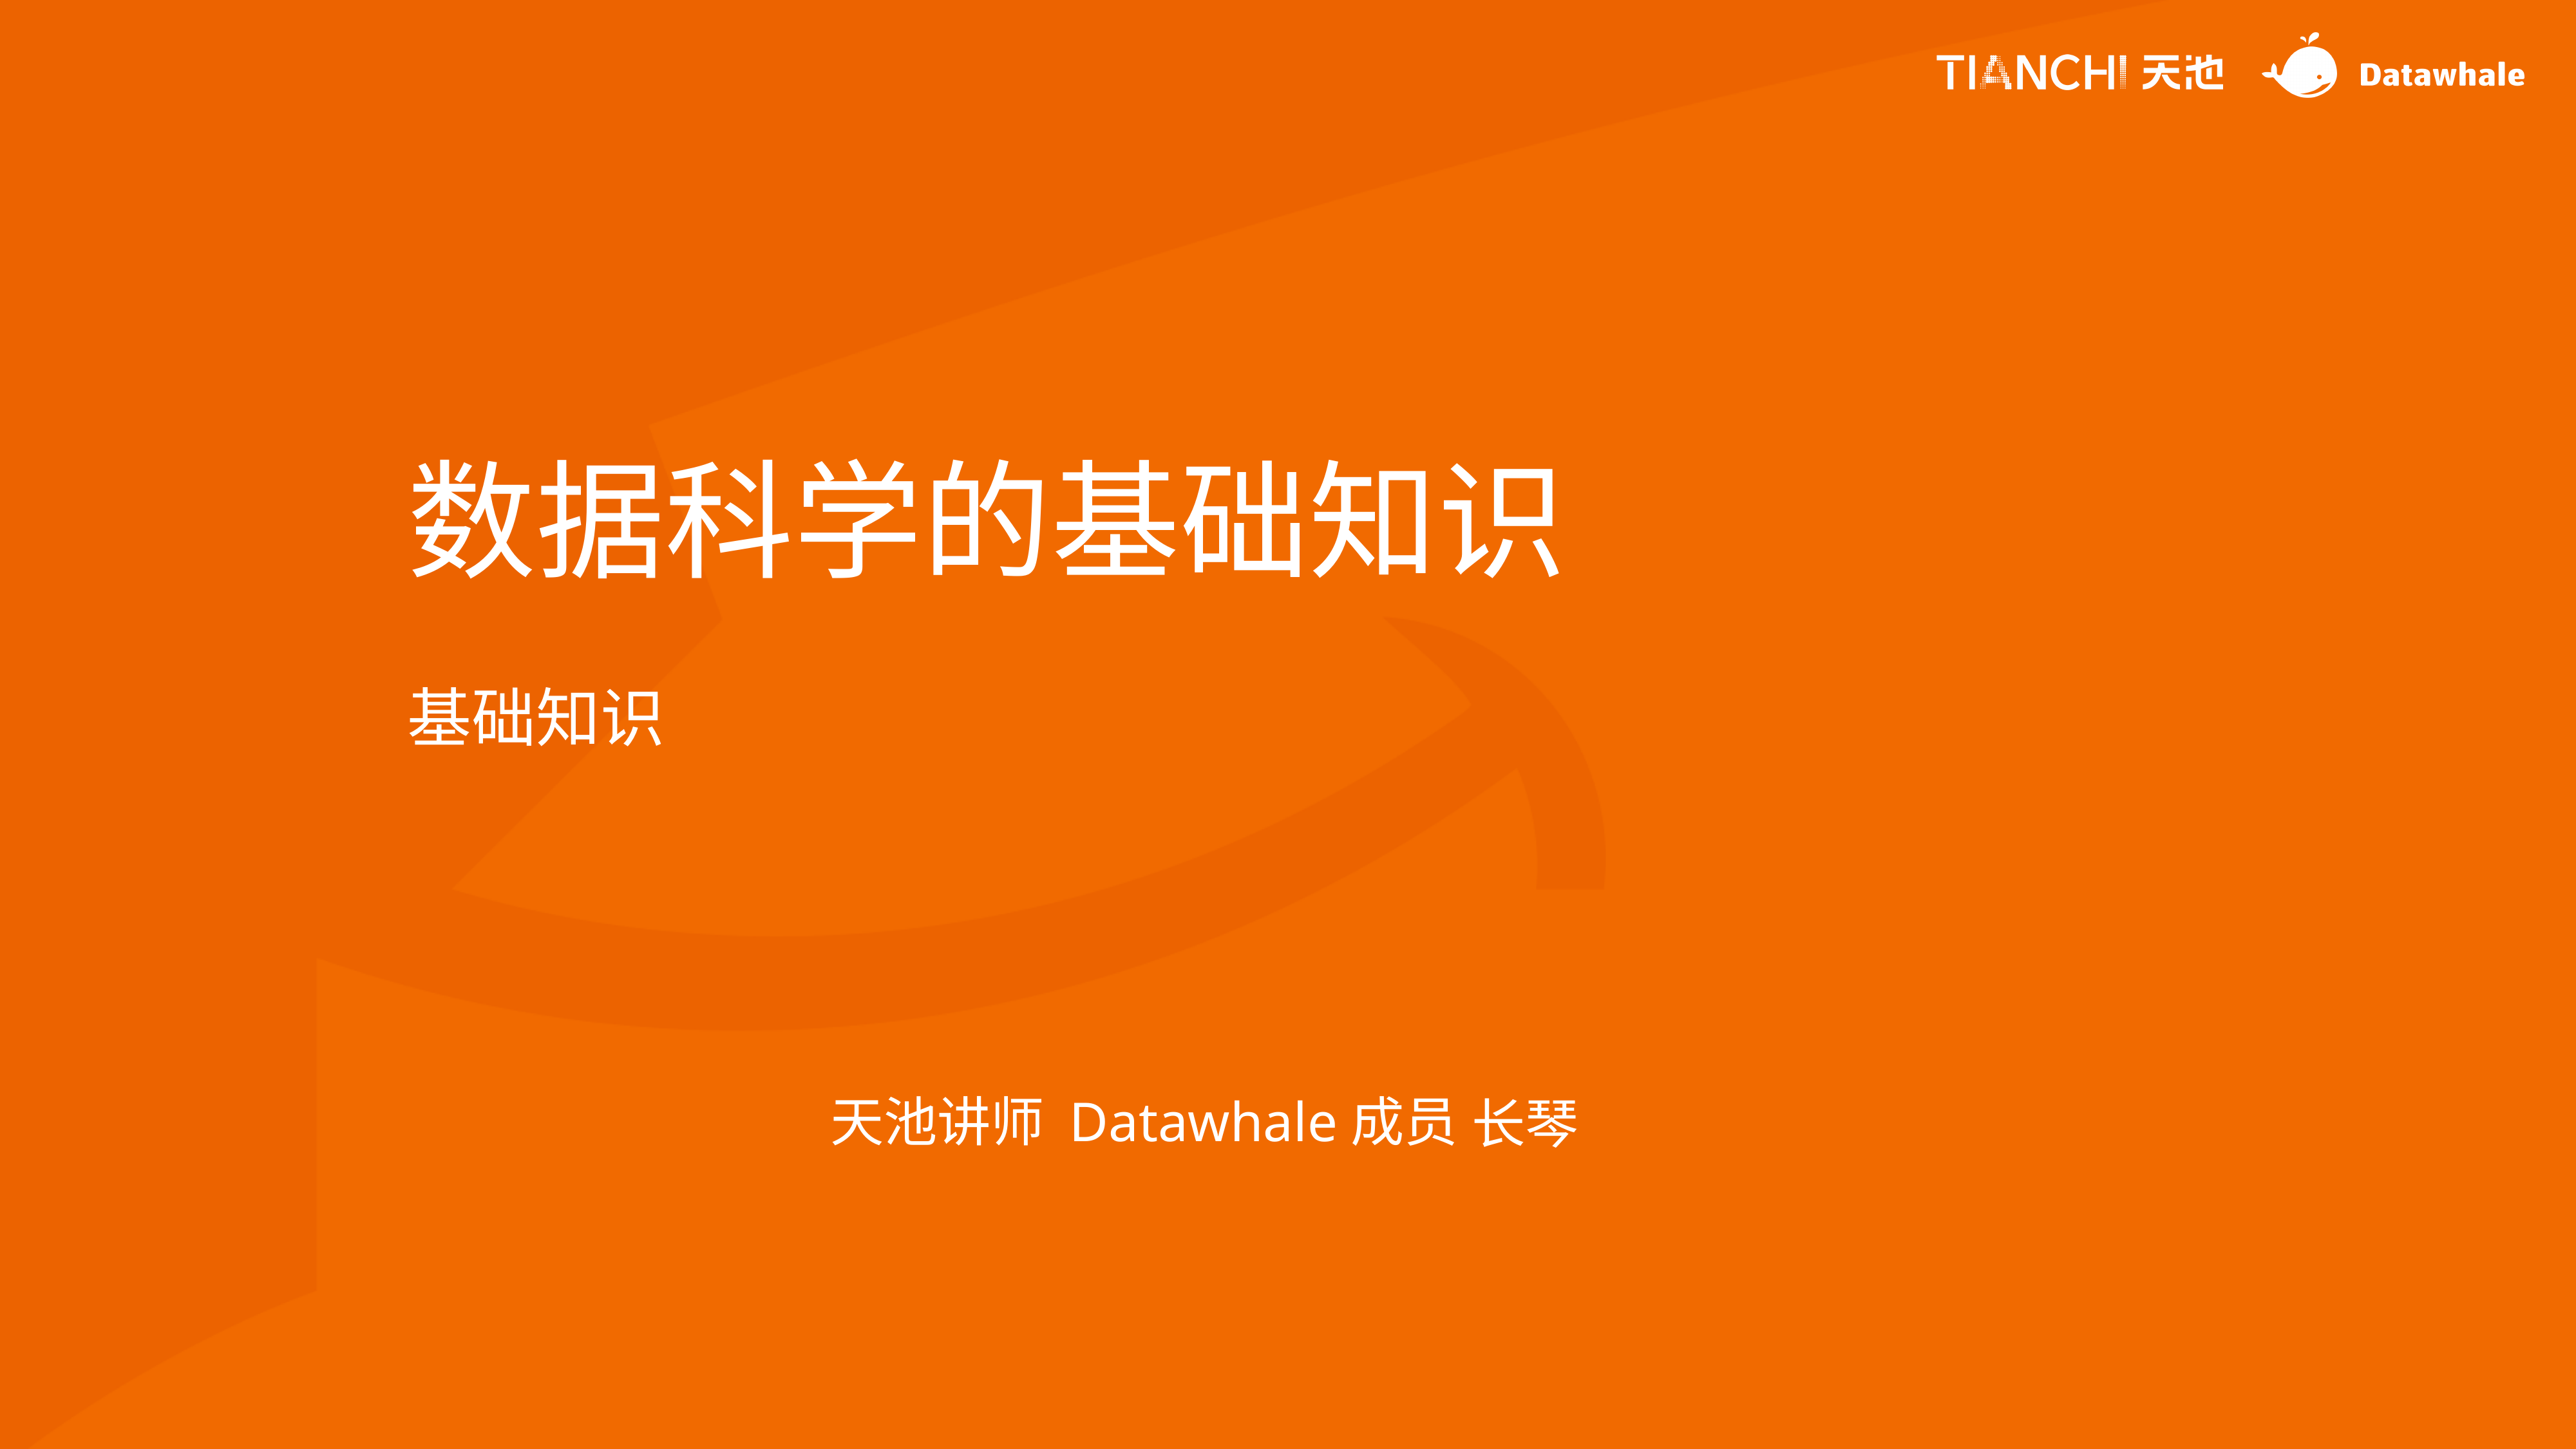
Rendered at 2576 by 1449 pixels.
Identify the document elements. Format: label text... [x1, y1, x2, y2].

list 基础知识 [397, 674, 1288, 768]
list 数据科学的基础知识 [397, 437, 2179, 617]
list 长琴 [1462, 1092, 1685, 1160]
picture [0, 0, 2576, 1449]
